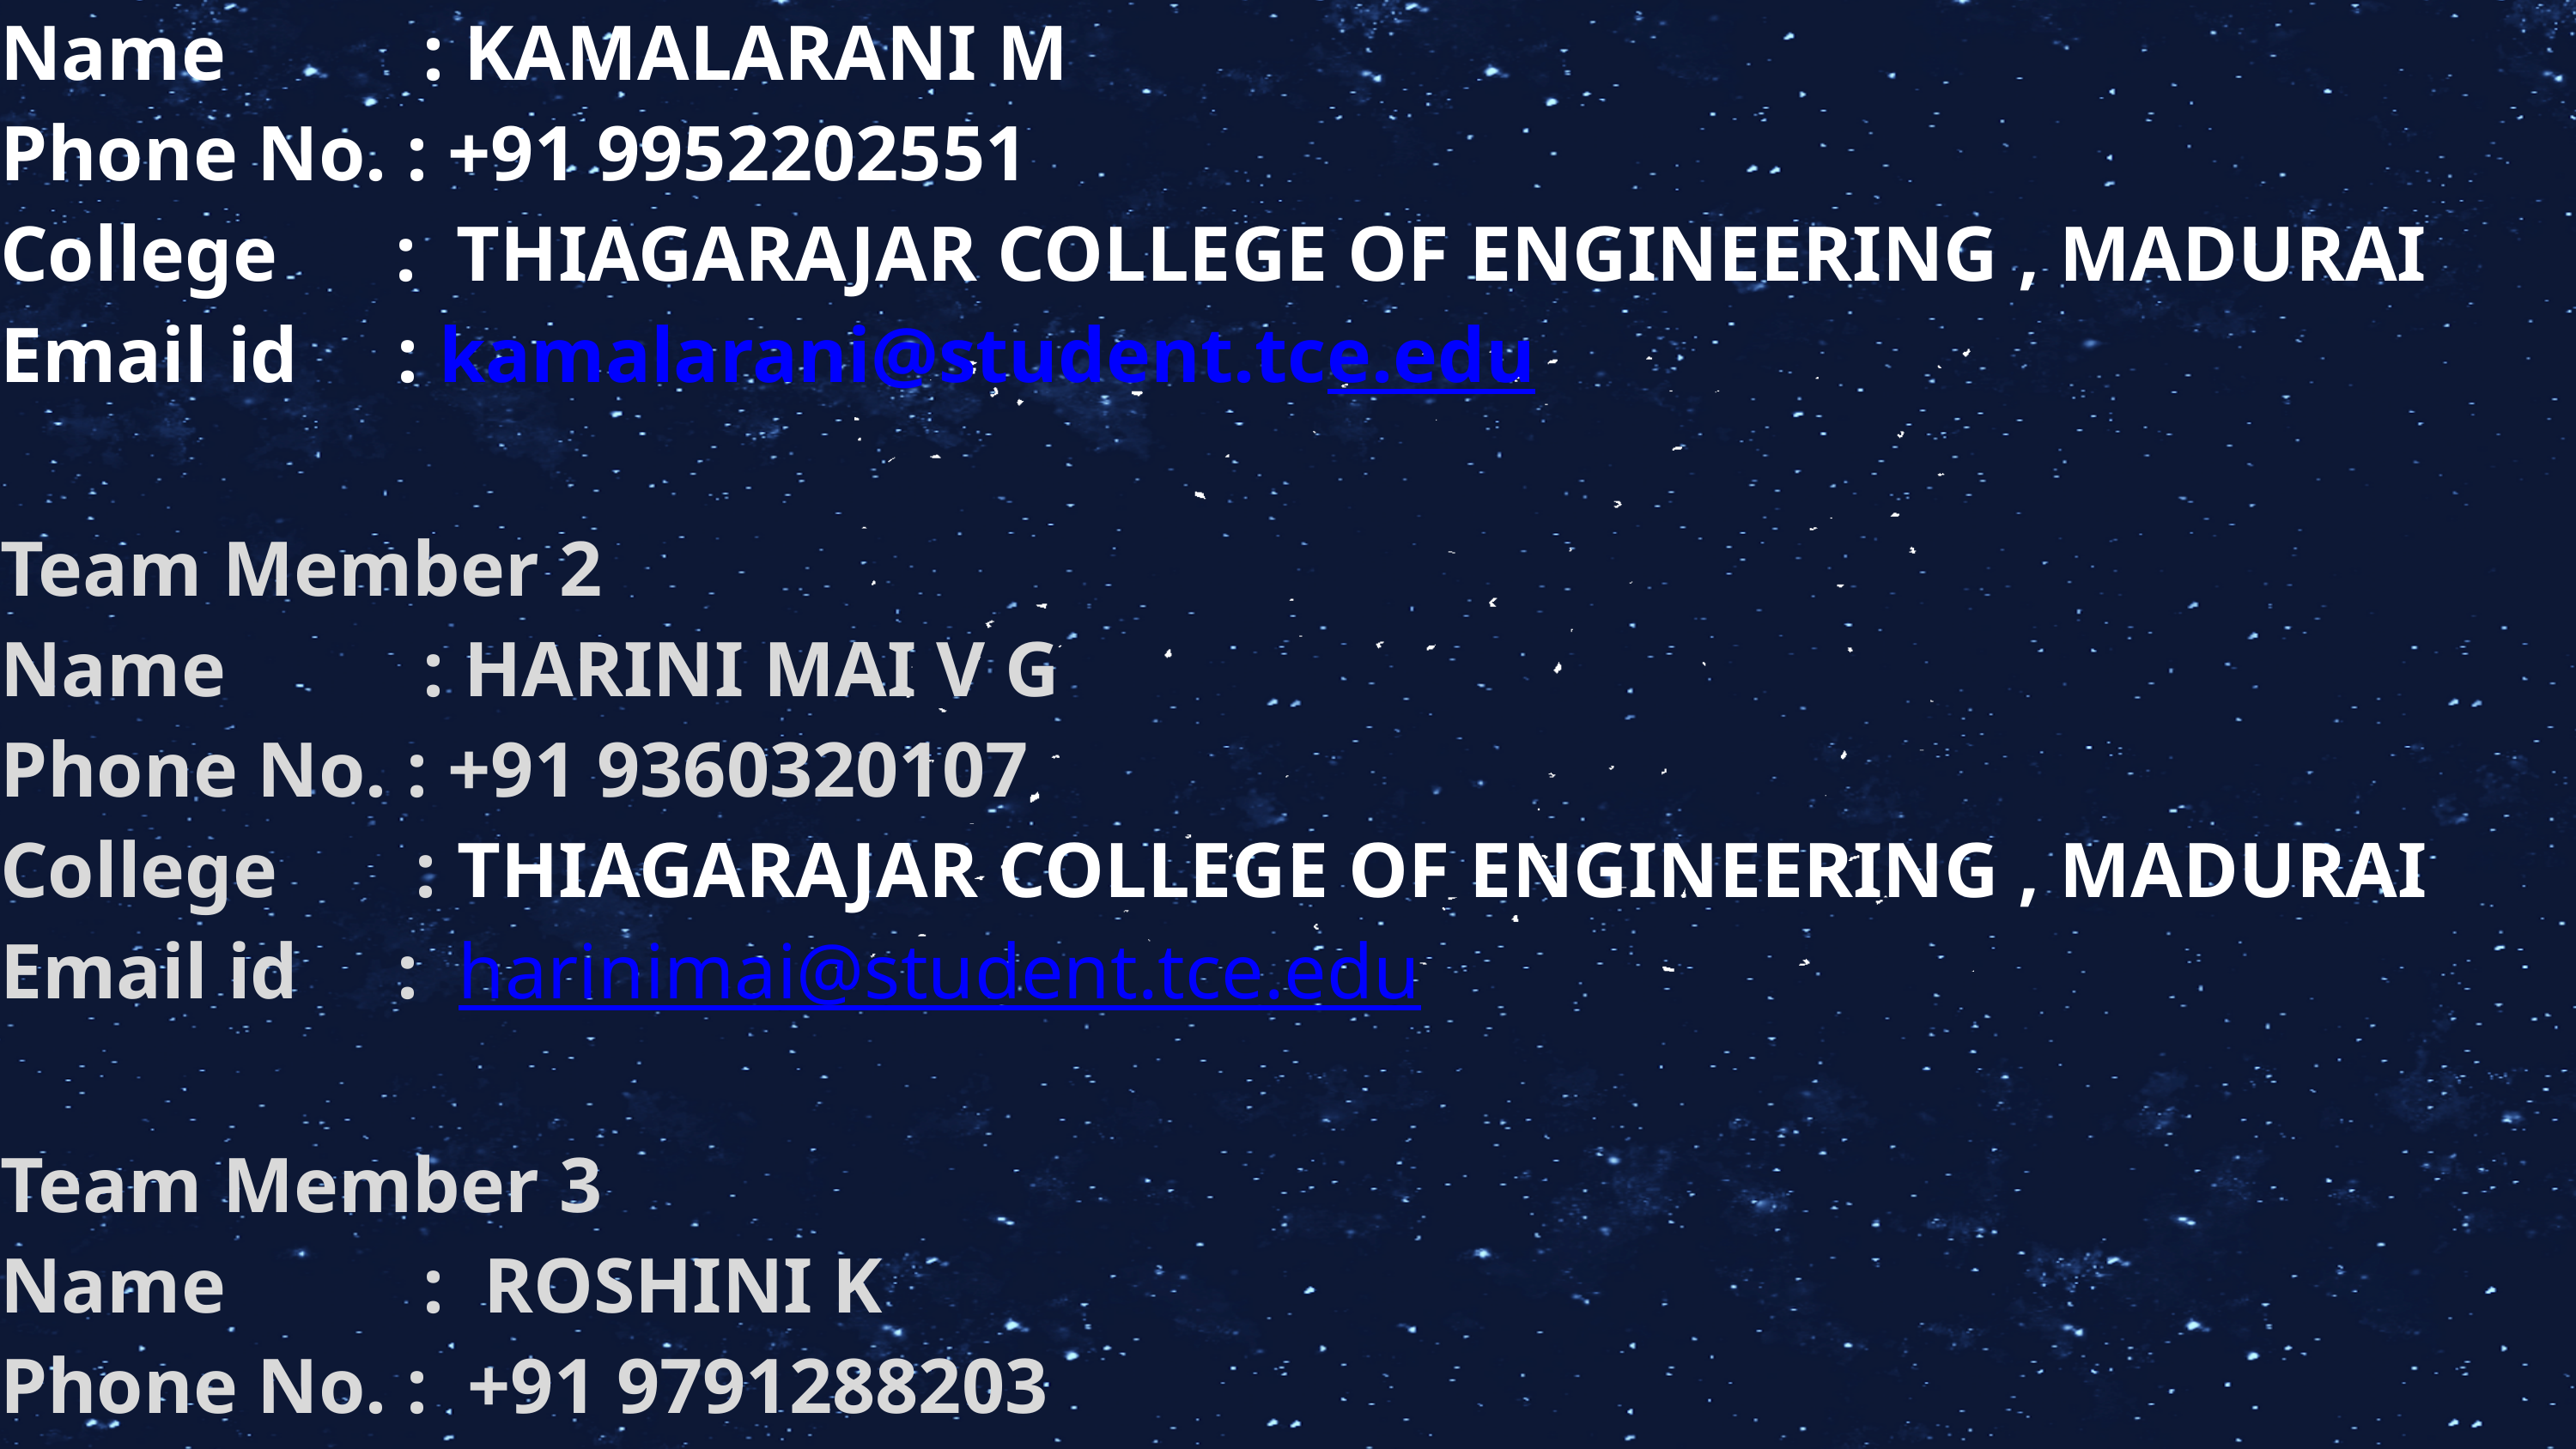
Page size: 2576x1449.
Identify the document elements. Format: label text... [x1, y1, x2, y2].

text_box Team Member 1 Name : KAMALARANI M Phone No. : +91 9952202551 College : THIAGARAJAR COLLEGE OF ENGINEERING , MADURAI Email id : kamalarani@student.tce.edu Team Member 2 Name : HARINI MAI V G Phone No. : +91 9360320107 College : THIAGARAJAR COLLEGE OF ENGINEERING , MADURAI Email id : harinimai@student.tce.edu Team Member 3 Name : ROSHINI K Phone No. : +91 9791288203 College : THIAGARAJAR COLLEGE OF ENGINEERING , MADURAI Email id : roshinik@student.tce.edu [0, 0, 2576, 1449]
picture [854, 344, 1974, 972]
